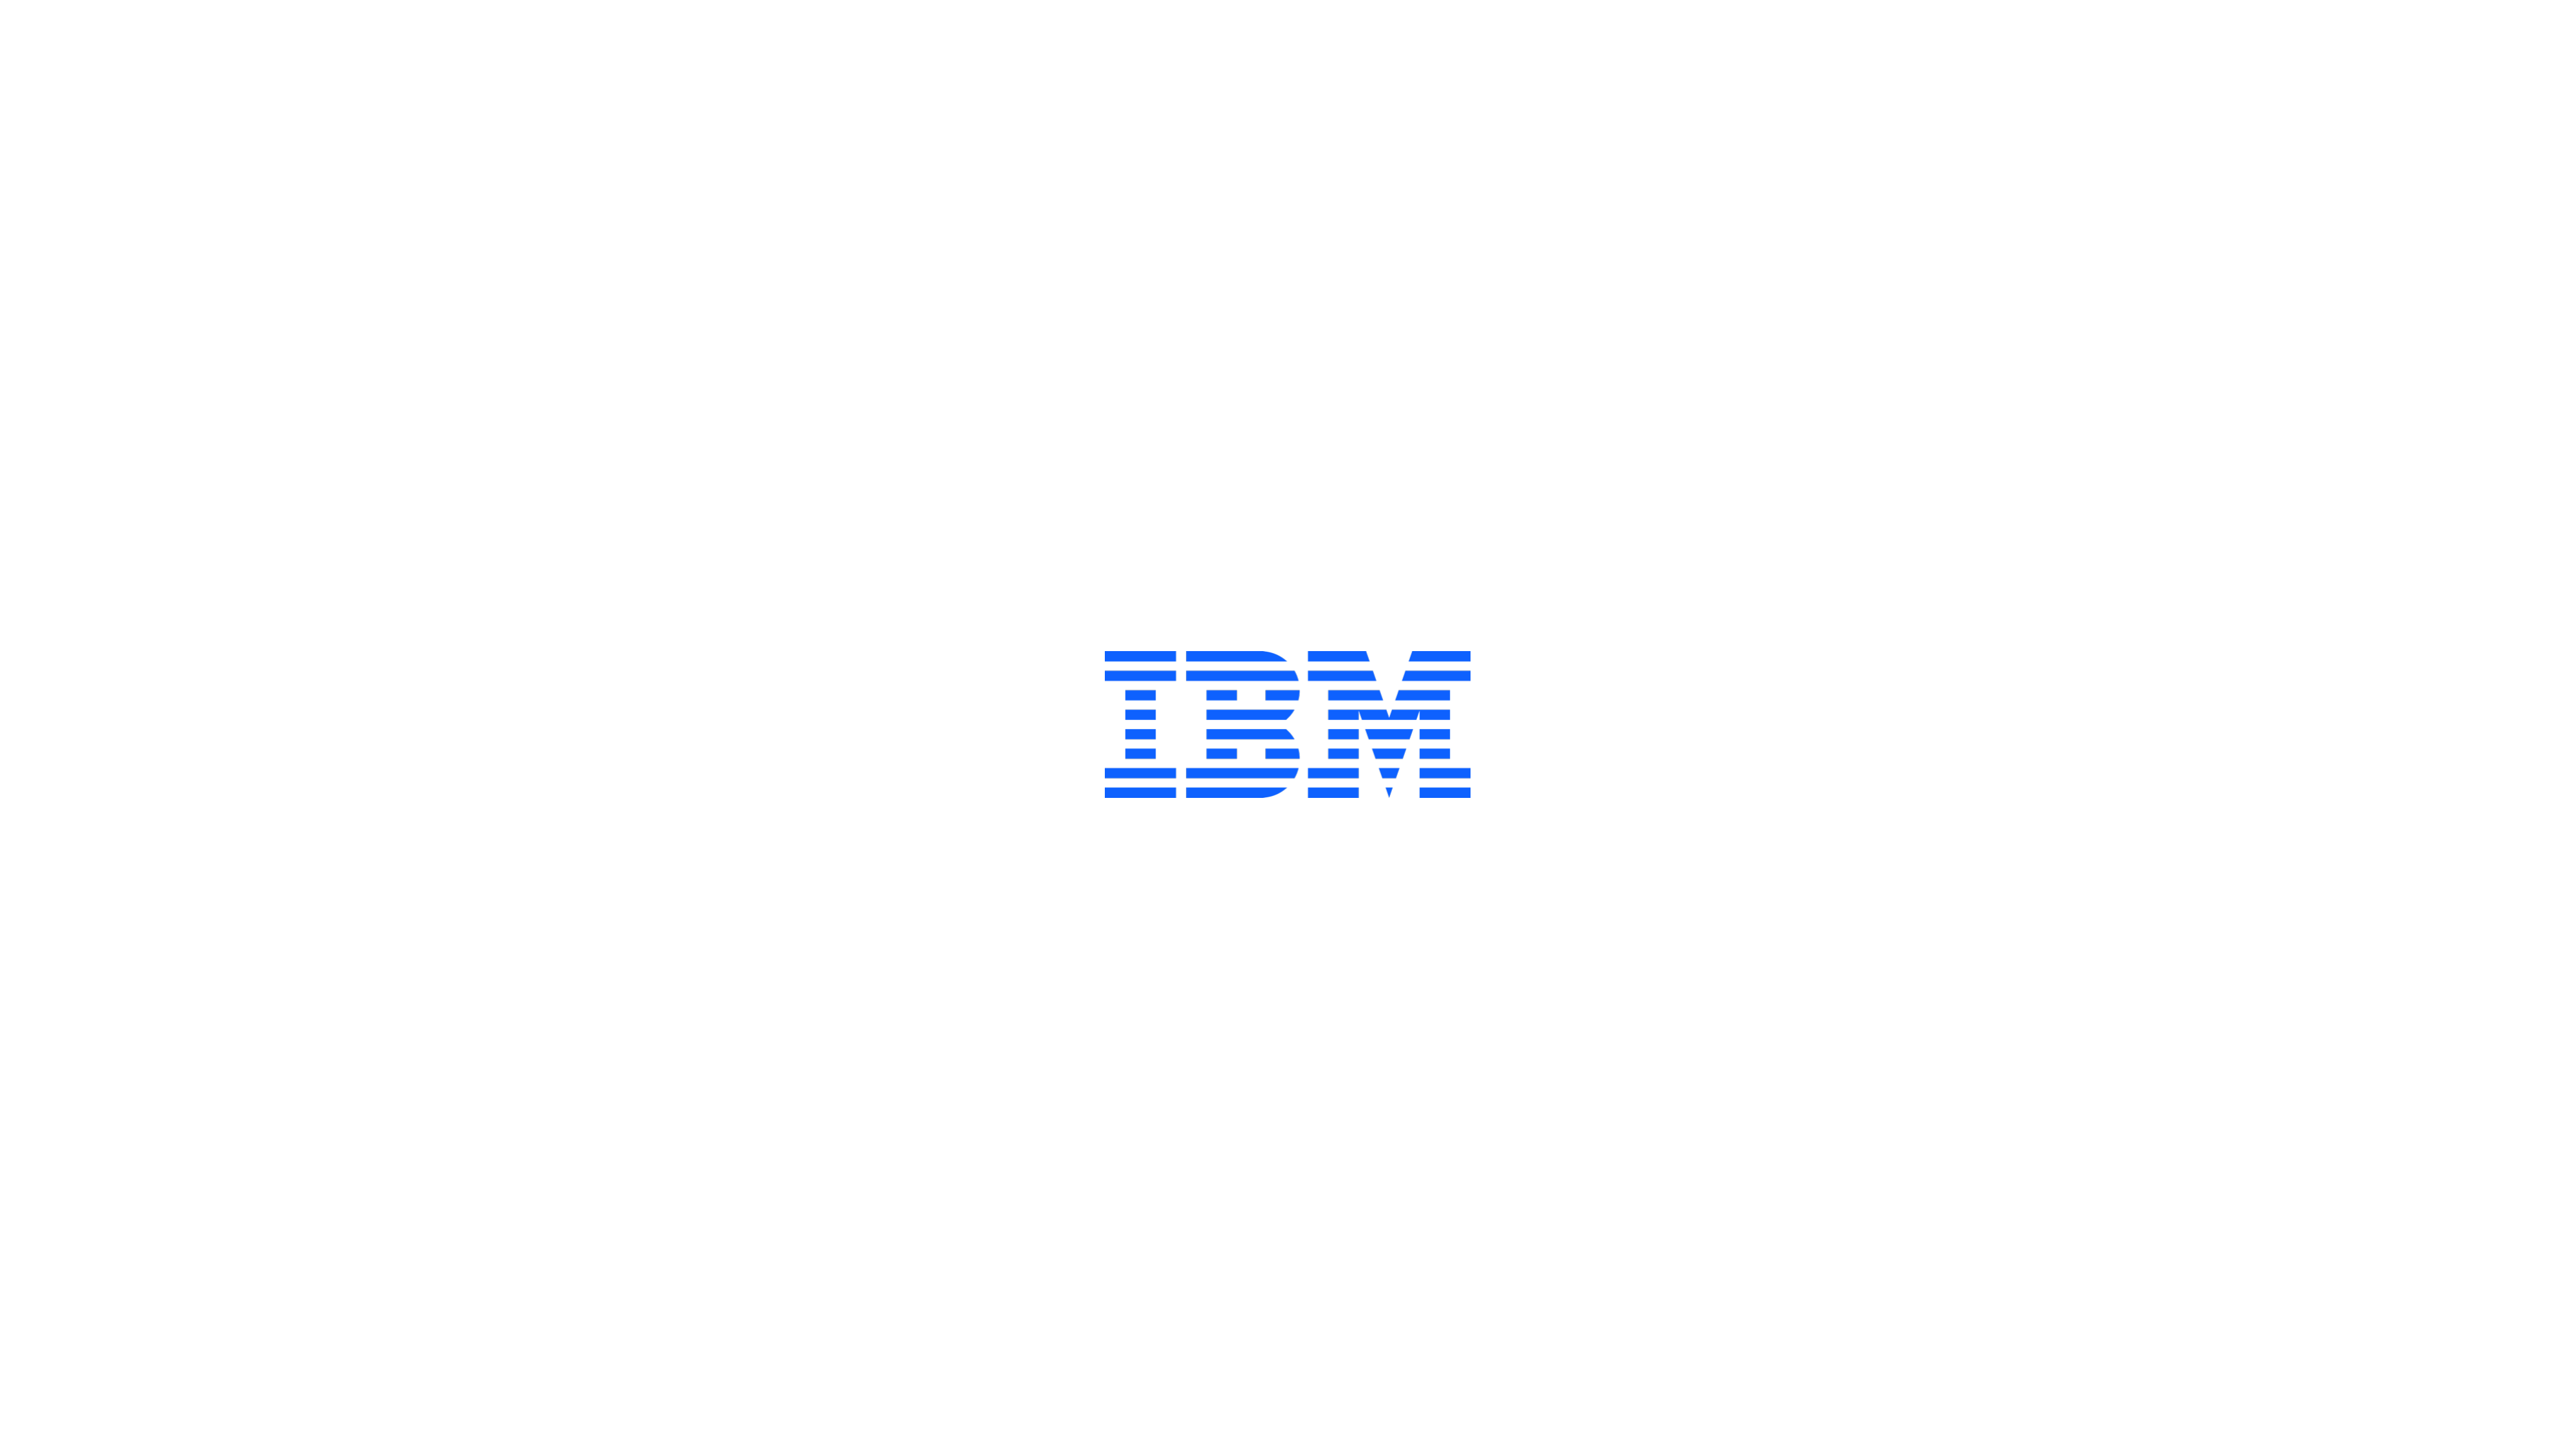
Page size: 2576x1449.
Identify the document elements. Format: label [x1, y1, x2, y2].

picture [1105, 651, 1471, 798]
